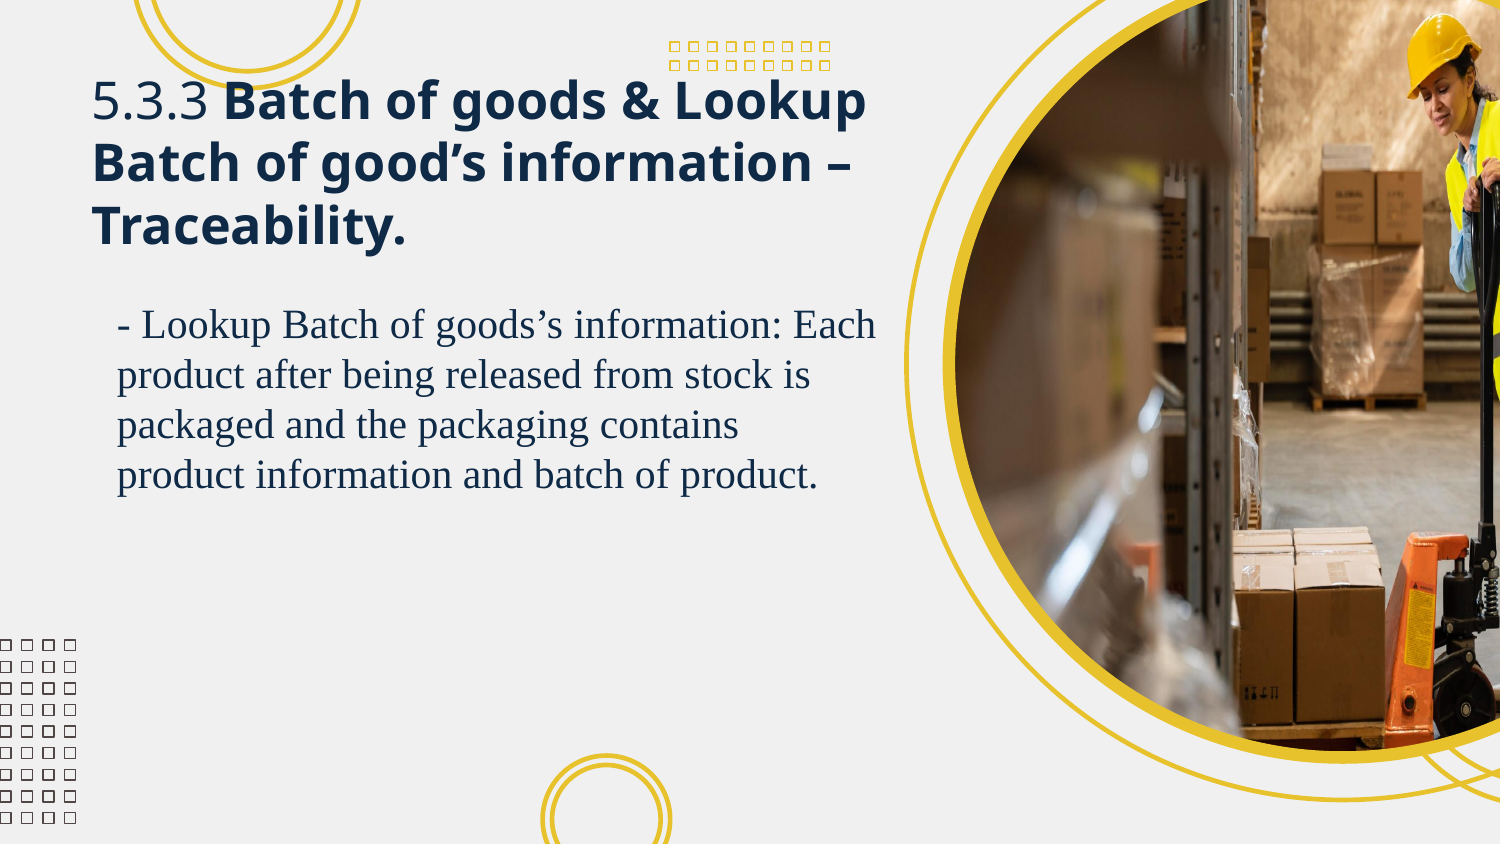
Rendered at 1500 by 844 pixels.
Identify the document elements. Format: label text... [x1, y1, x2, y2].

title 5.3.3 Batch of goods & Lookup Batch of good’s information – Traceability. [76, 43, 943, 333]
picture [948, 0, 1500, 758]
text_box [906, 188, 943, 539]
text_box [1171, 765, 1500, 800]
subtitle - Lookup Batch of goods’s information: Each product after being released from stock is packaged and the packaging contains product information and batch of product. [76, 282, 893, 800]
